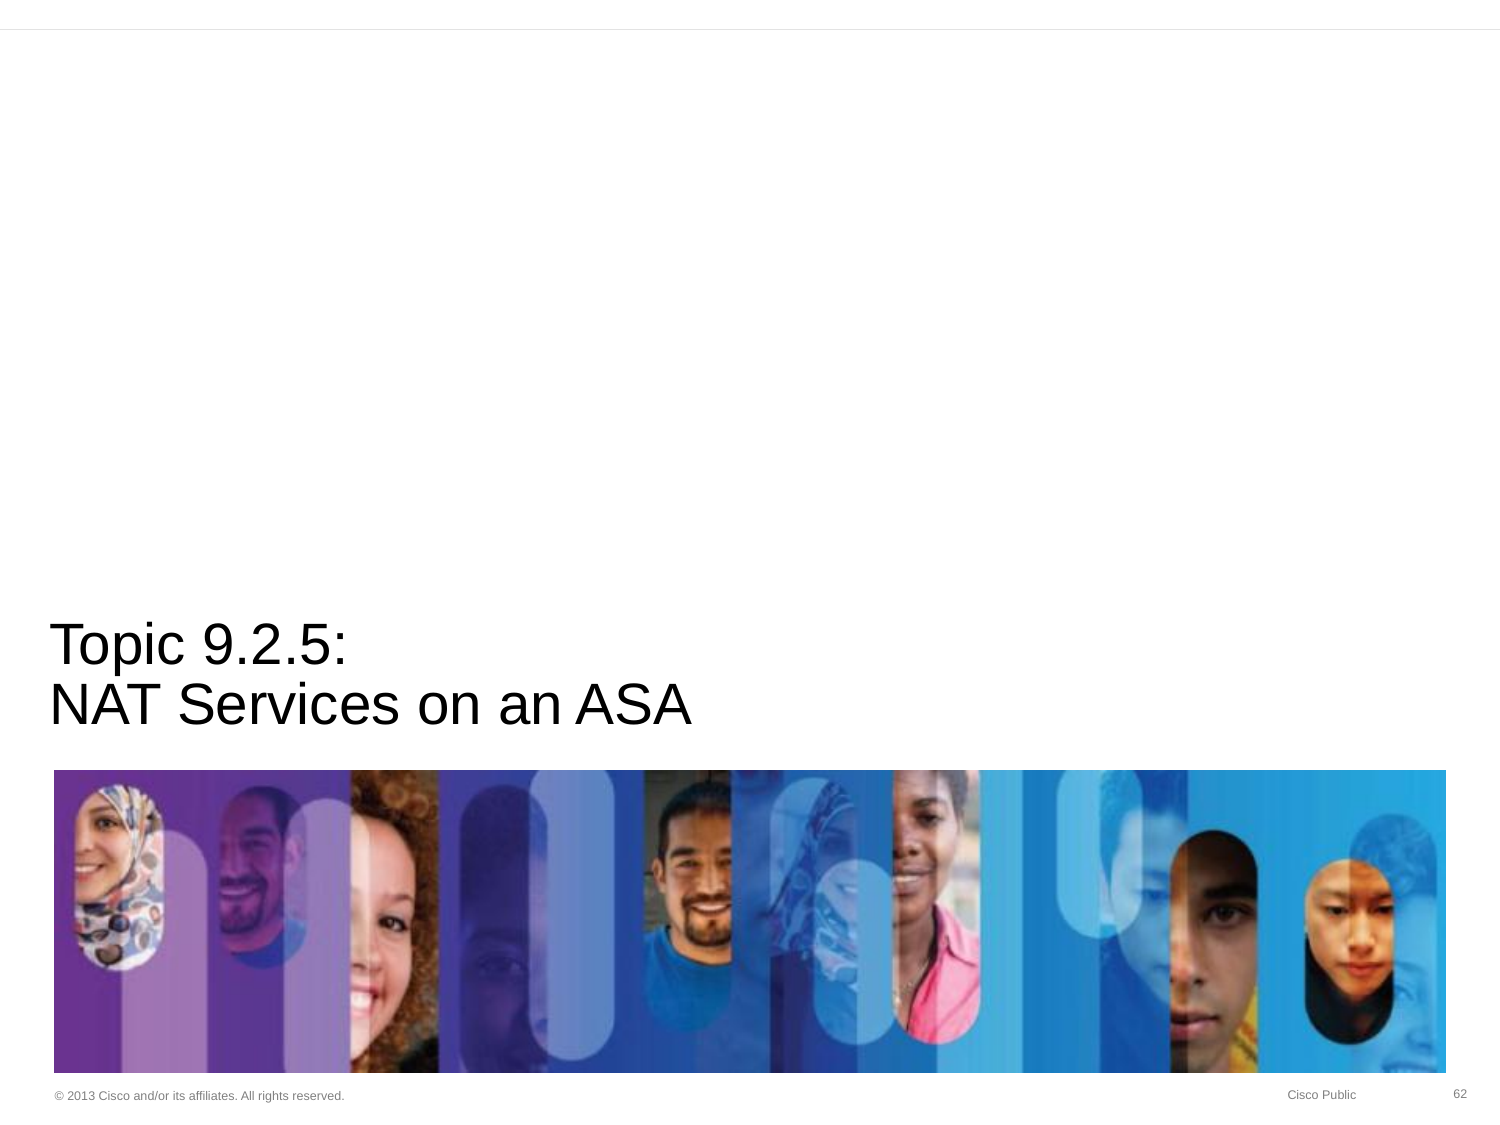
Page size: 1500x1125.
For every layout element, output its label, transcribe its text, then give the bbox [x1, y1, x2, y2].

picture [54, 770, 1446, 1073]
title Topic 9.2.5: NAT Services on an ASA [36, 65, 1439, 744]
